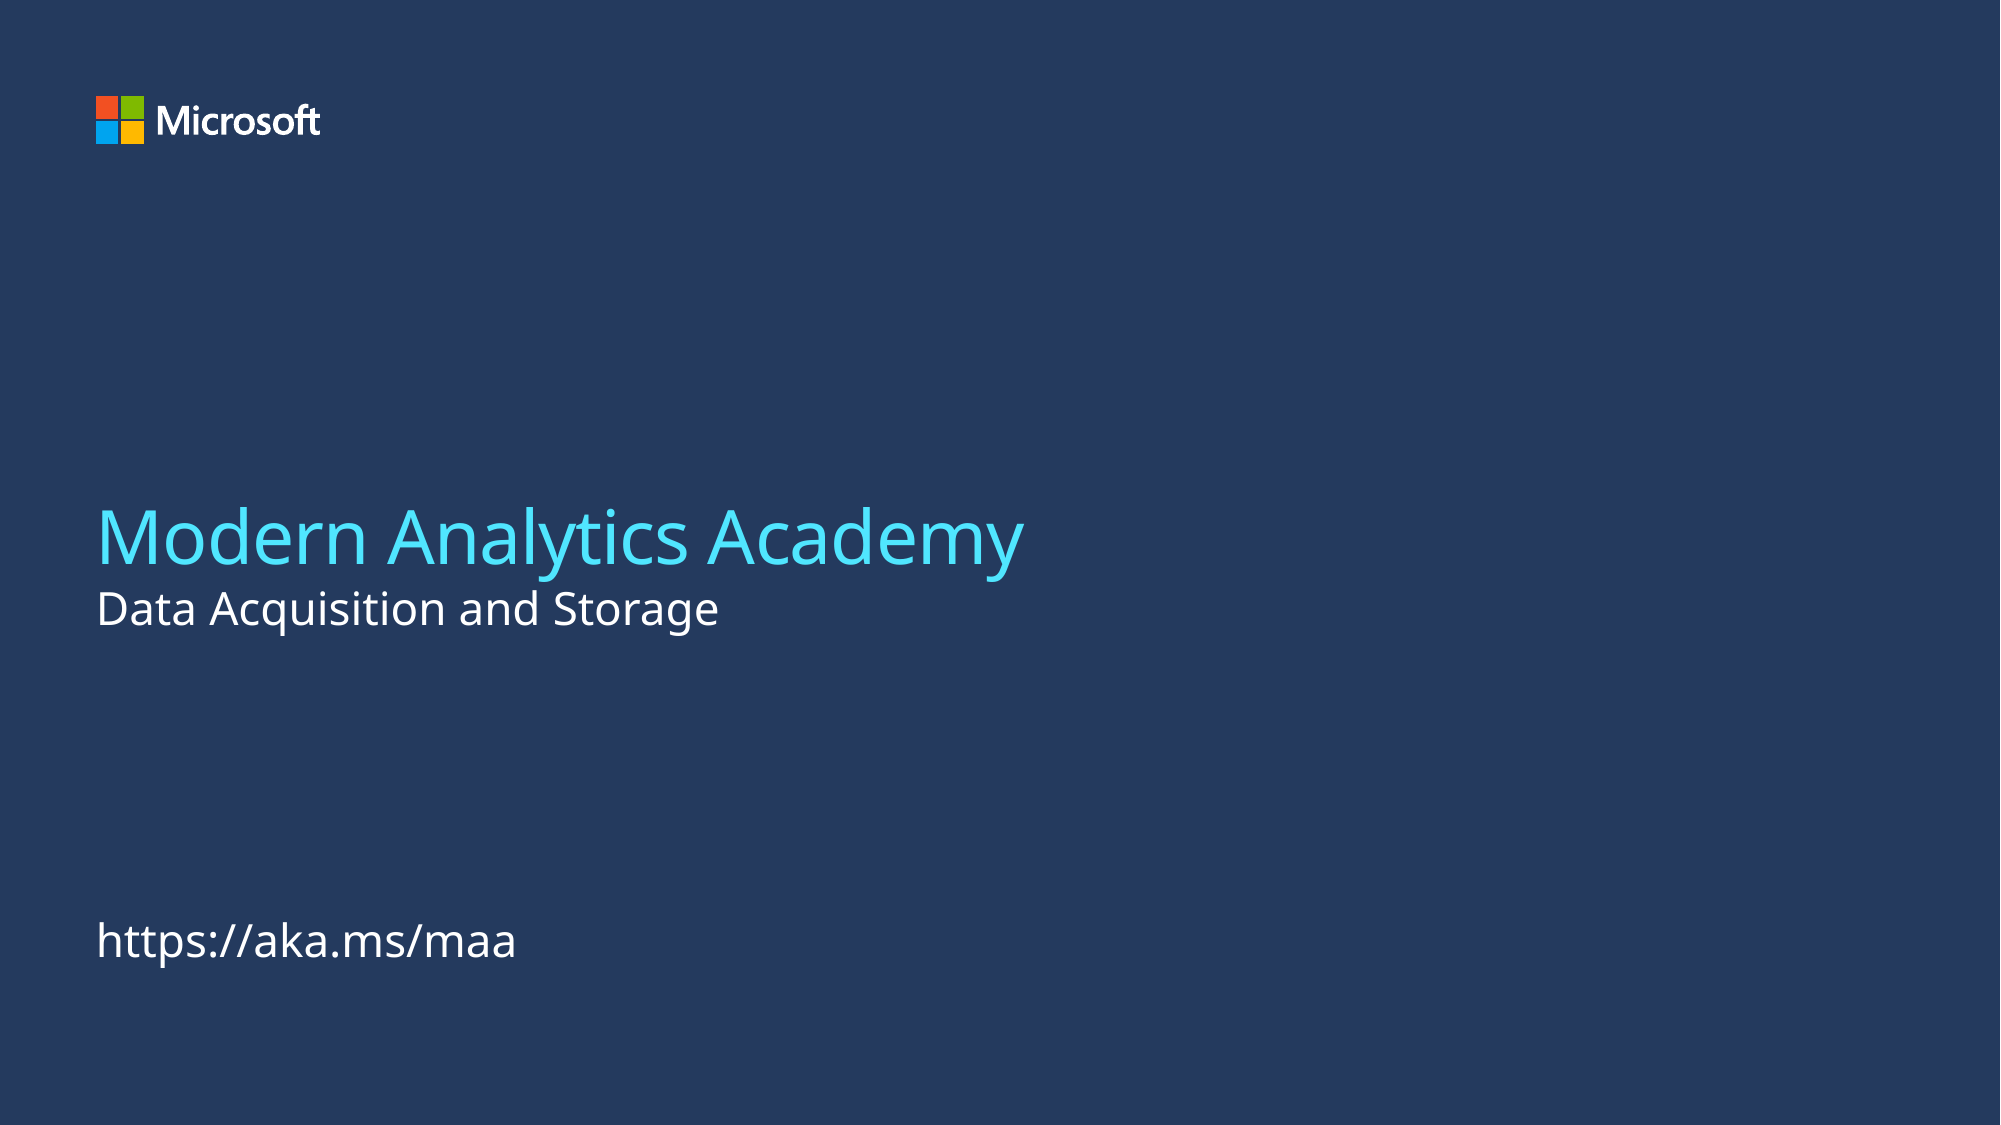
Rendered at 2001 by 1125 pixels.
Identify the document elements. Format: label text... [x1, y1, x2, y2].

list Data Acquisition and Storage [95, 579, 1596, 636]
text_box https://aka.ms/maa [95, 911, 1596, 967]
title Modern Analytics Academy [95, 488, 1596, 579]
